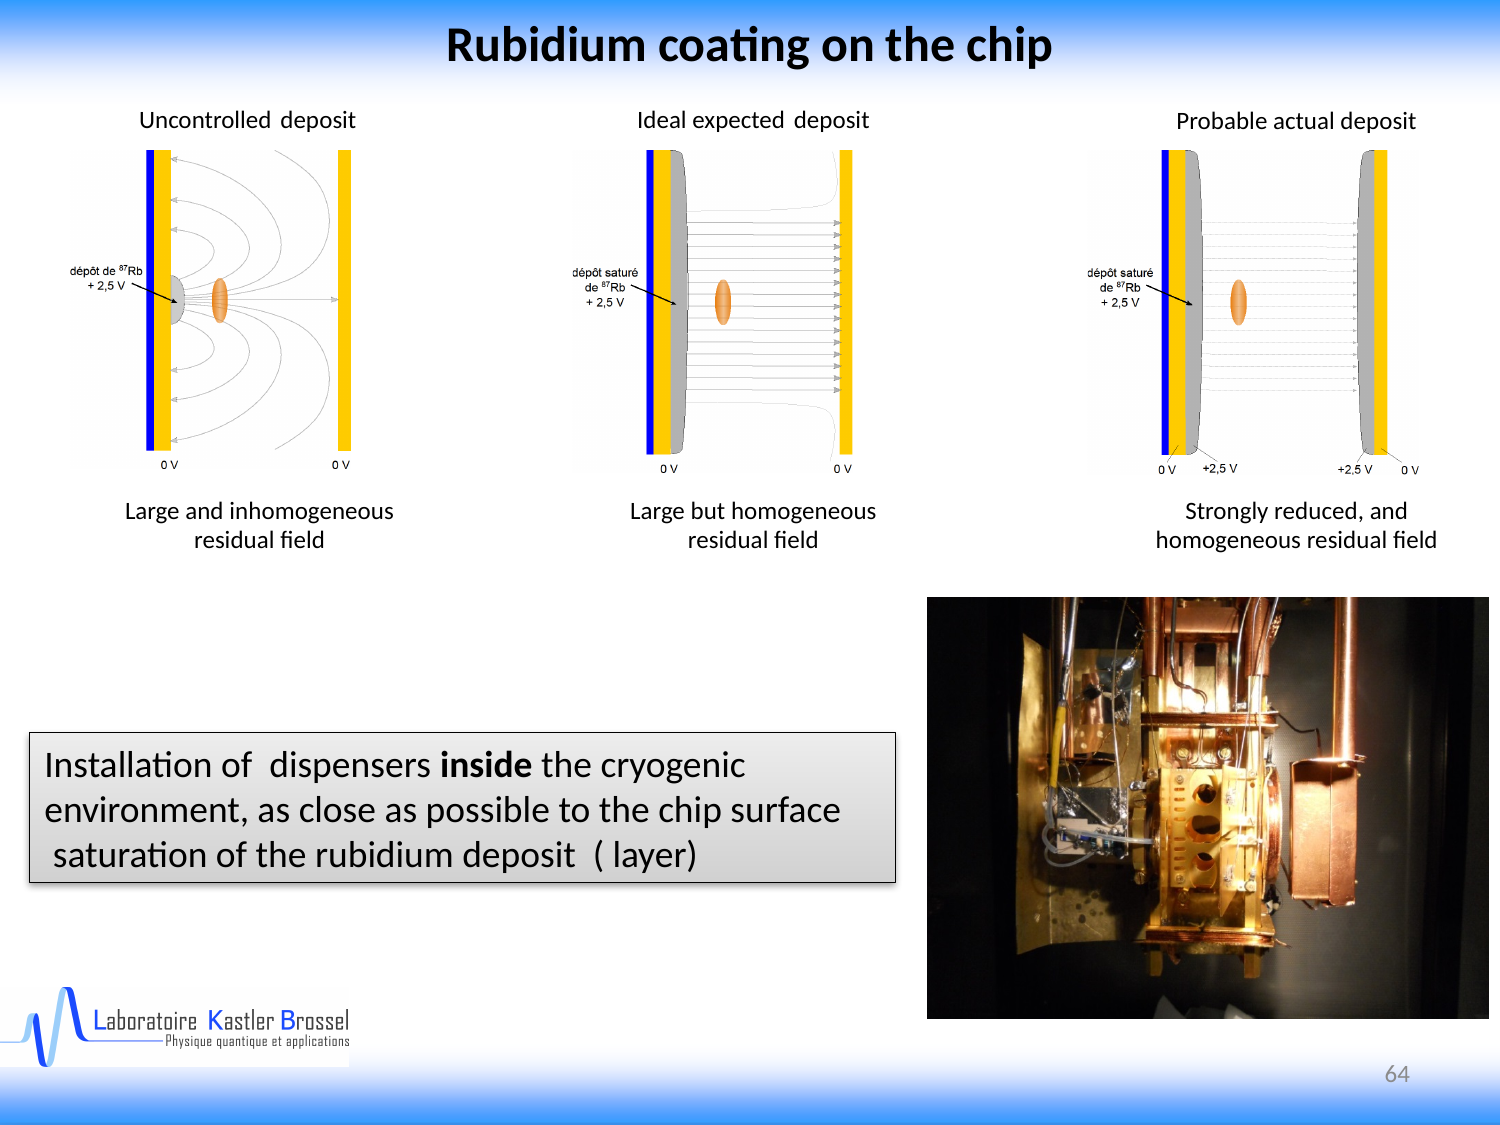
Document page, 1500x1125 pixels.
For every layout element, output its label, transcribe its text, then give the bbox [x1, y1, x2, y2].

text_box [70, 150, 351, 469]
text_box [1087, 97, 1459, 563]
text_box Large and inhomogeneous residual field [100, 486, 420, 562]
slide_number 64 [1074, 1042, 1425, 1103]
text_box Uncontrolled deposit [124, 84, 372, 144]
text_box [572, 83, 916, 563]
picture [0, 84, 1500, 1125]
title Rubidium coating on the chip [0, 0, 1500, 84]
